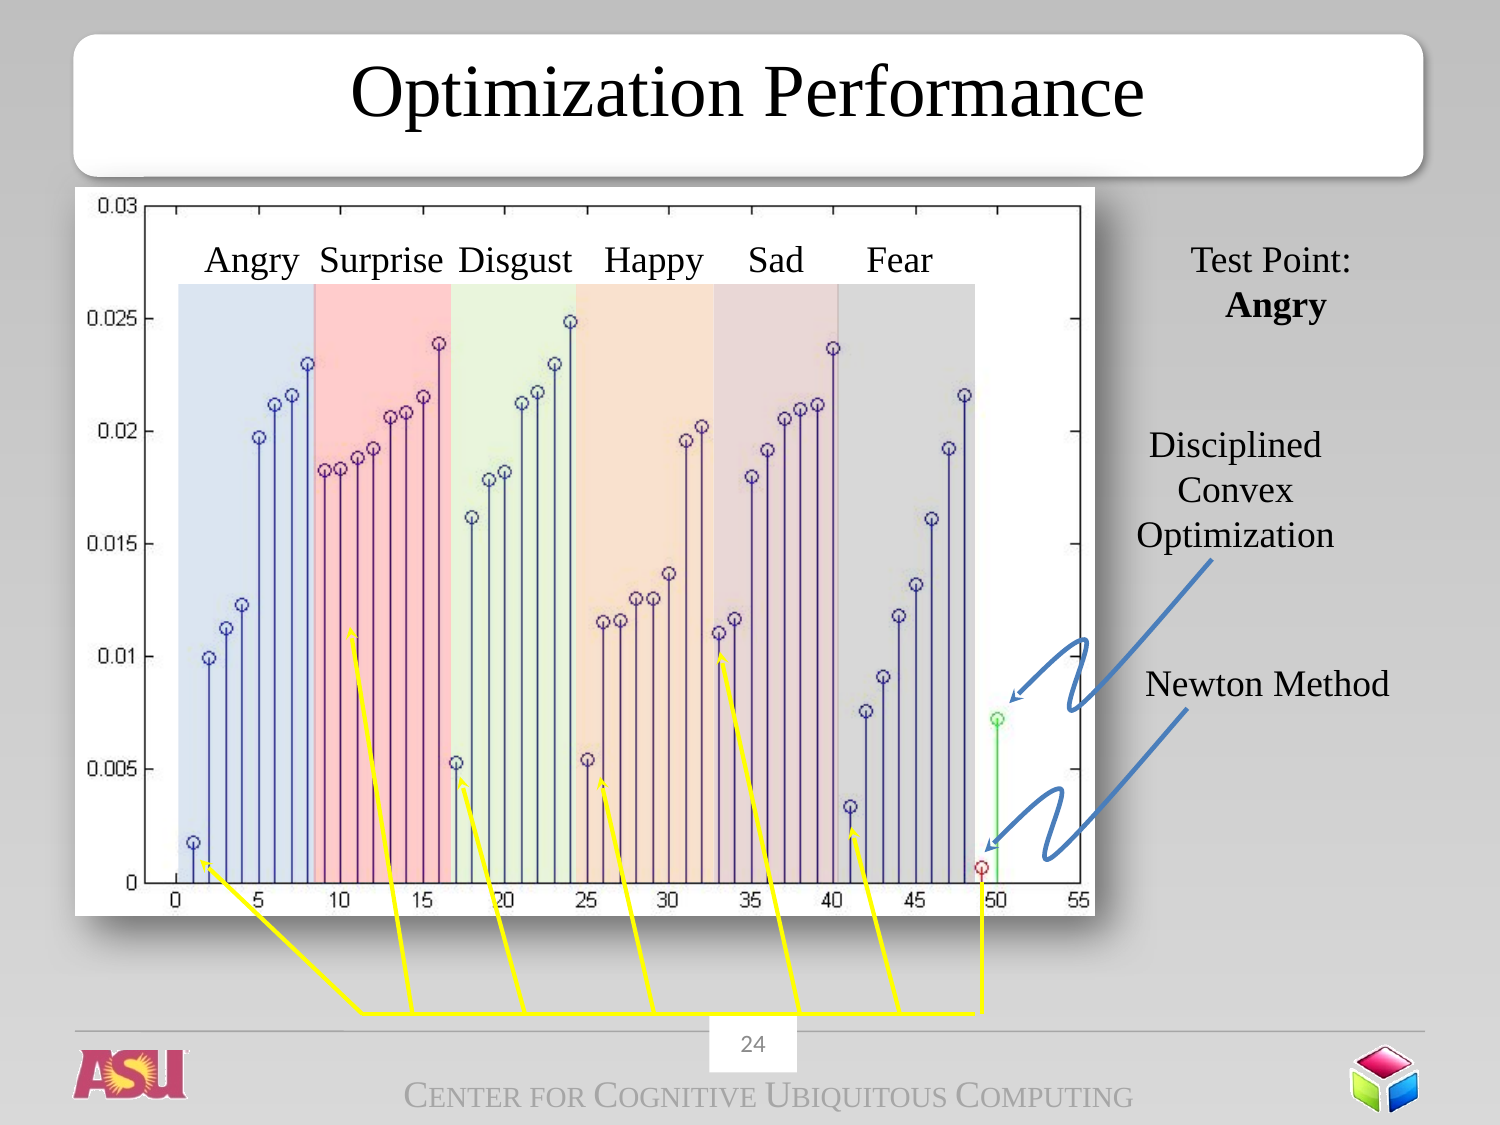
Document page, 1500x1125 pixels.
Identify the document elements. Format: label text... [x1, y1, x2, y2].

text_box Disciplined Convex Optimization [1100, 412, 1397, 563]
text_box [1100, 563, 1210, 688]
picture [74, 187, 1096, 917]
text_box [719, 651, 801, 1015]
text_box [599, 776, 655, 1015]
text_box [199, 859, 344, 1015]
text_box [349, 626, 413, 1015]
text_box Test Point: Angry [1175, 227, 1377, 332]
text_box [59, 1050, 200, 1100]
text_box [459, 776, 526, 1015]
text_box Newton Method [1130, 651, 1405, 712]
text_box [850, 826, 901, 1015]
text_box [1100, 712, 1186, 810]
title Optimization Performance [73, 34, 1424, 177]
slide_number 24 [709, 1023, 797, 1073]
